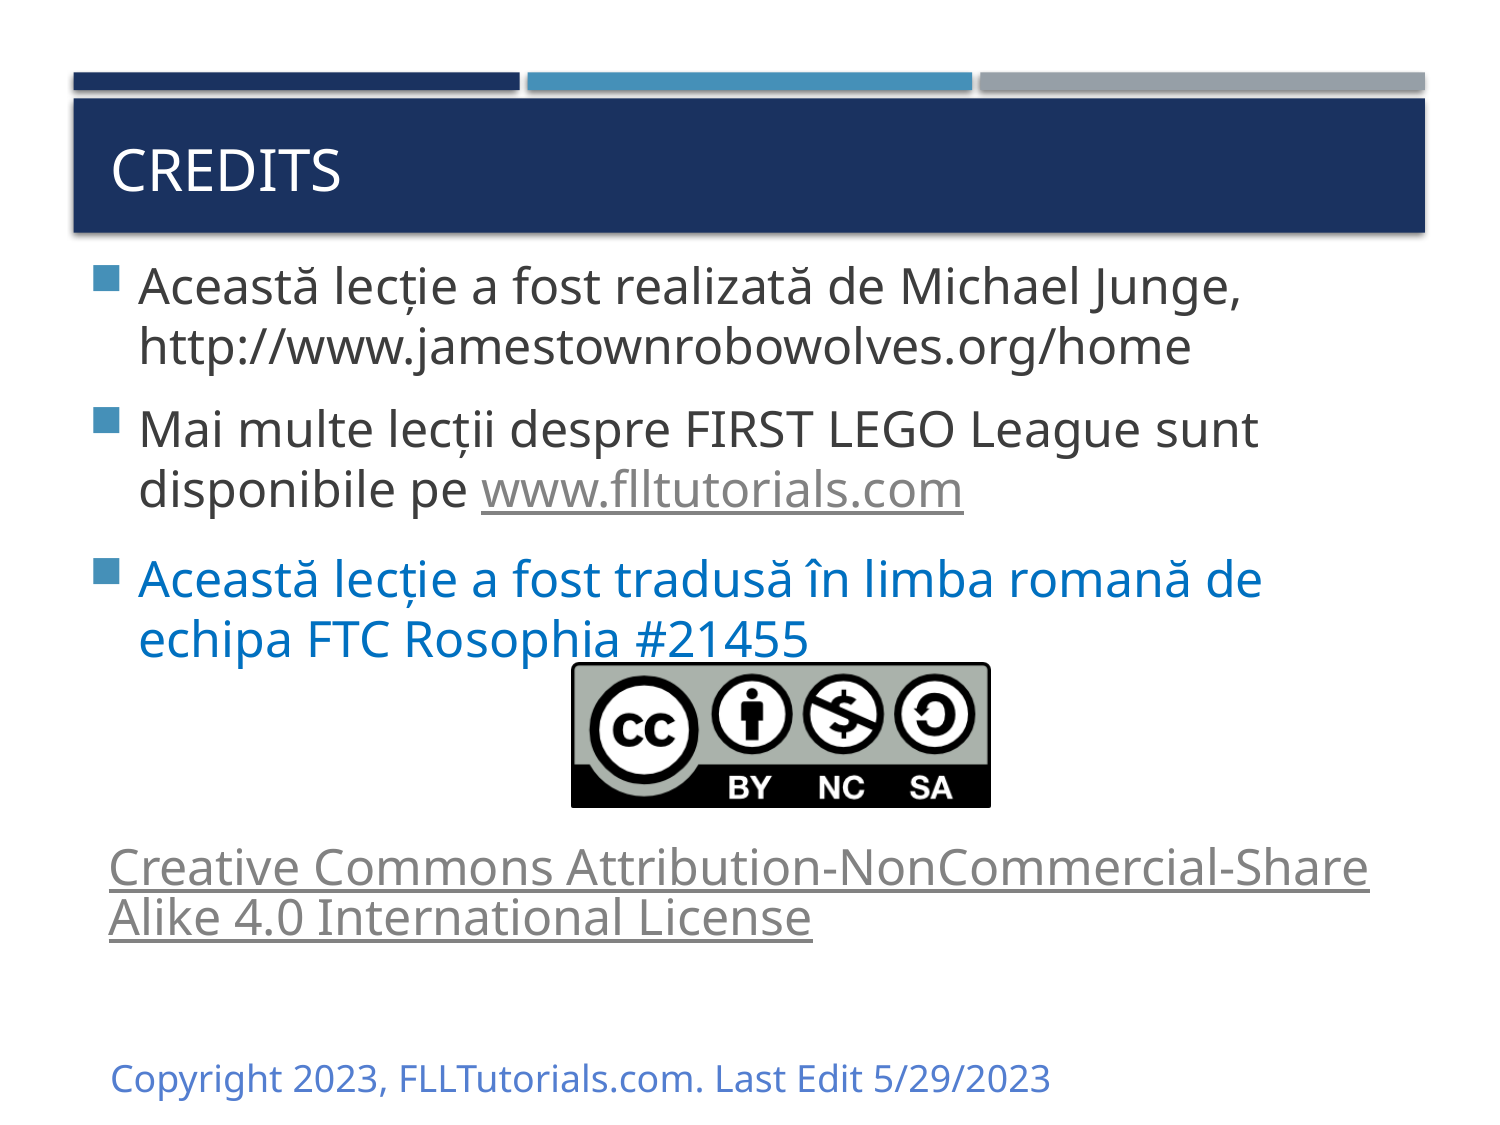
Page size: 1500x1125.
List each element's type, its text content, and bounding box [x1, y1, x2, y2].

title CREDITS [95, 112, 1406, 211]
picture [571, 661, 992, 809]
list Această lecție a fost realizată de Michael Junge, http://www.jamestownrobowolves.org/home Mai multe lecții despre FIRST LEGO League sunt disponibile pe www.flltutorials.com Această lecție a fost tradusă în limba romană de echipa FTC Rosophia #21455 [73, 246, 1425, 962]
text_box Creative Commons Attribution-NonCommercial-ShareAlike 4.0 International License [93, 827, 1405, 911]
footer Copyright 2023, FLLTutorials.com. Last Edit 5/29/2023 [95, 1047, 1082, 1108]
